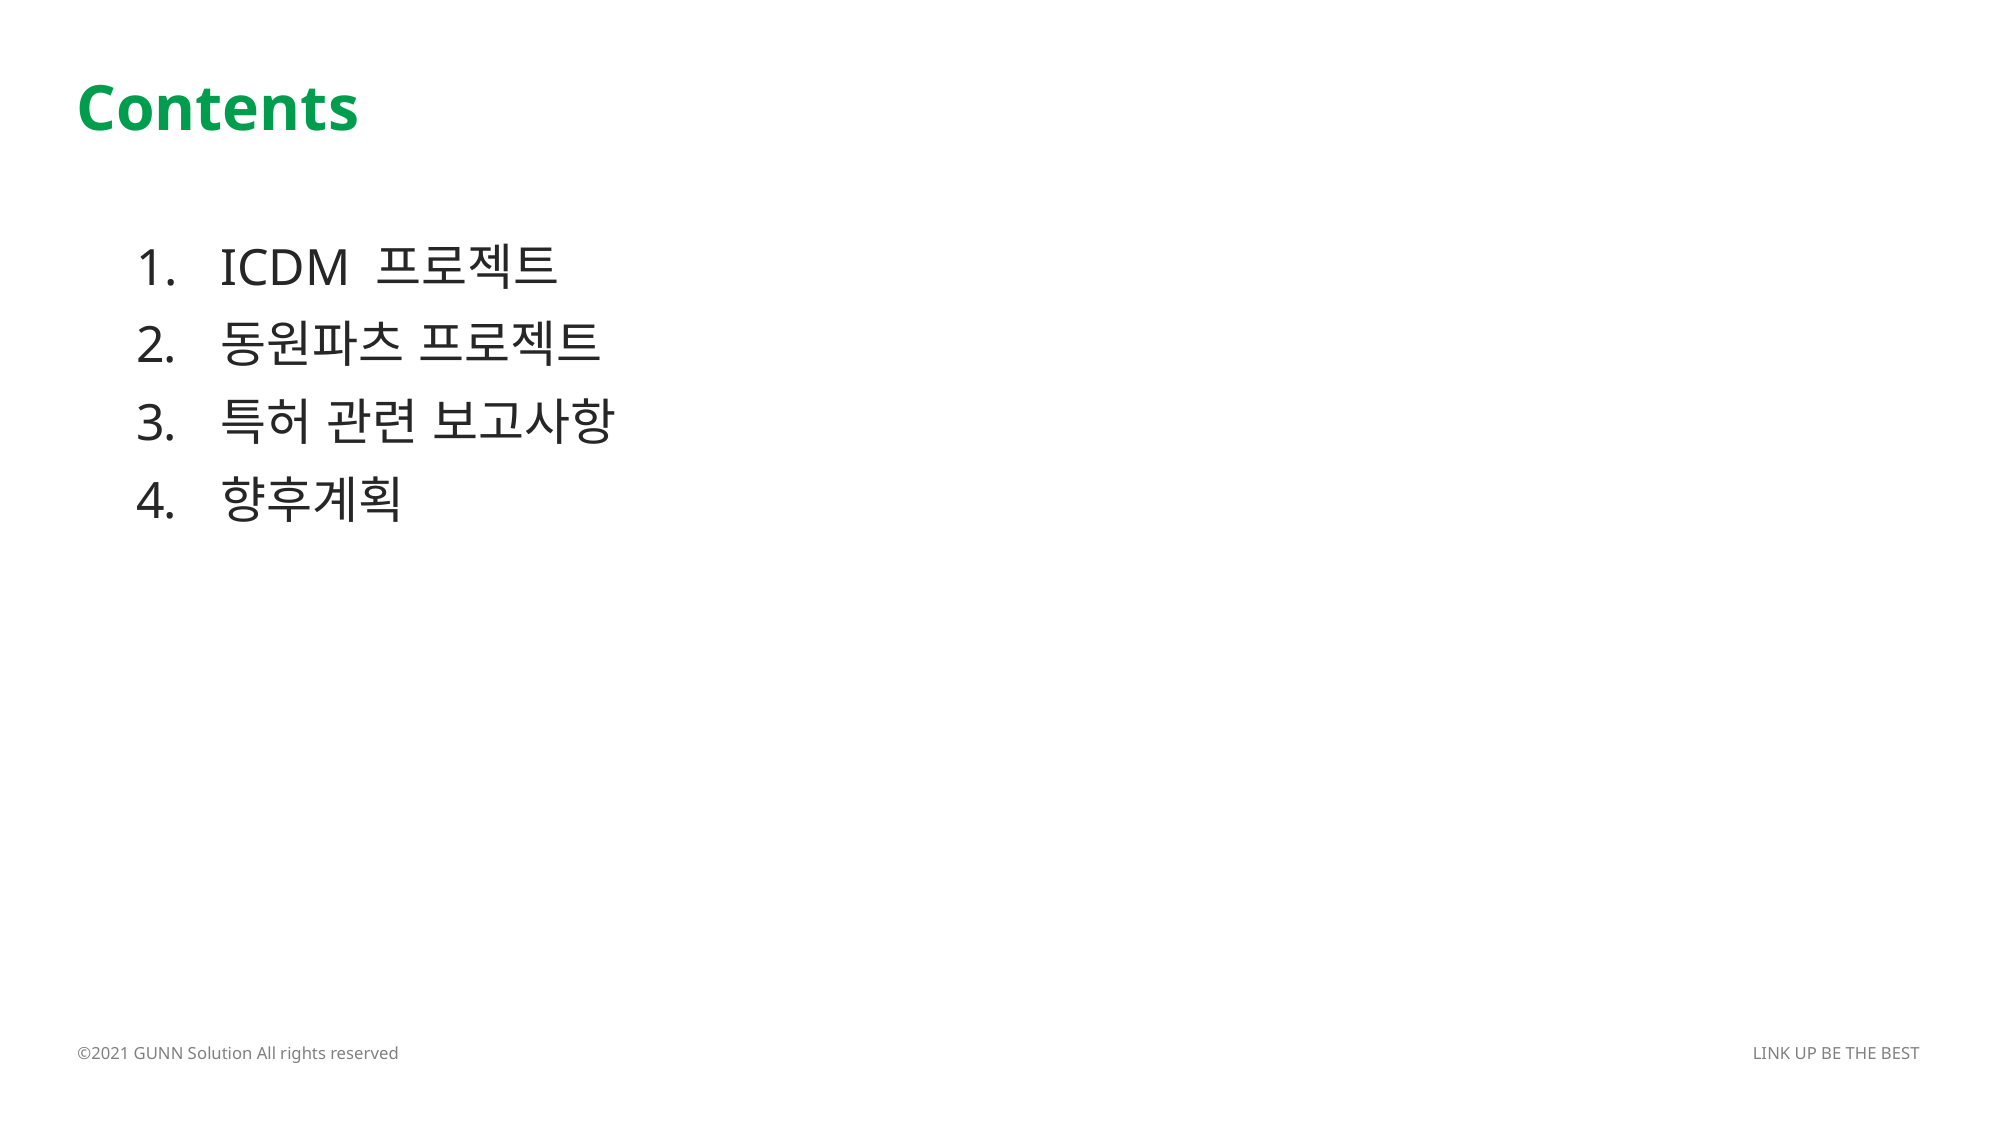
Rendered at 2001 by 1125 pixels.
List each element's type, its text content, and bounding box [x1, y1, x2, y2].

text_box Contents [61, 60, 462, 151]
text_box ICDM 프로젝트 동원파츠 프로젝트 특허 관련 보고사항 향후계획 [121, 209, 632, 537]
